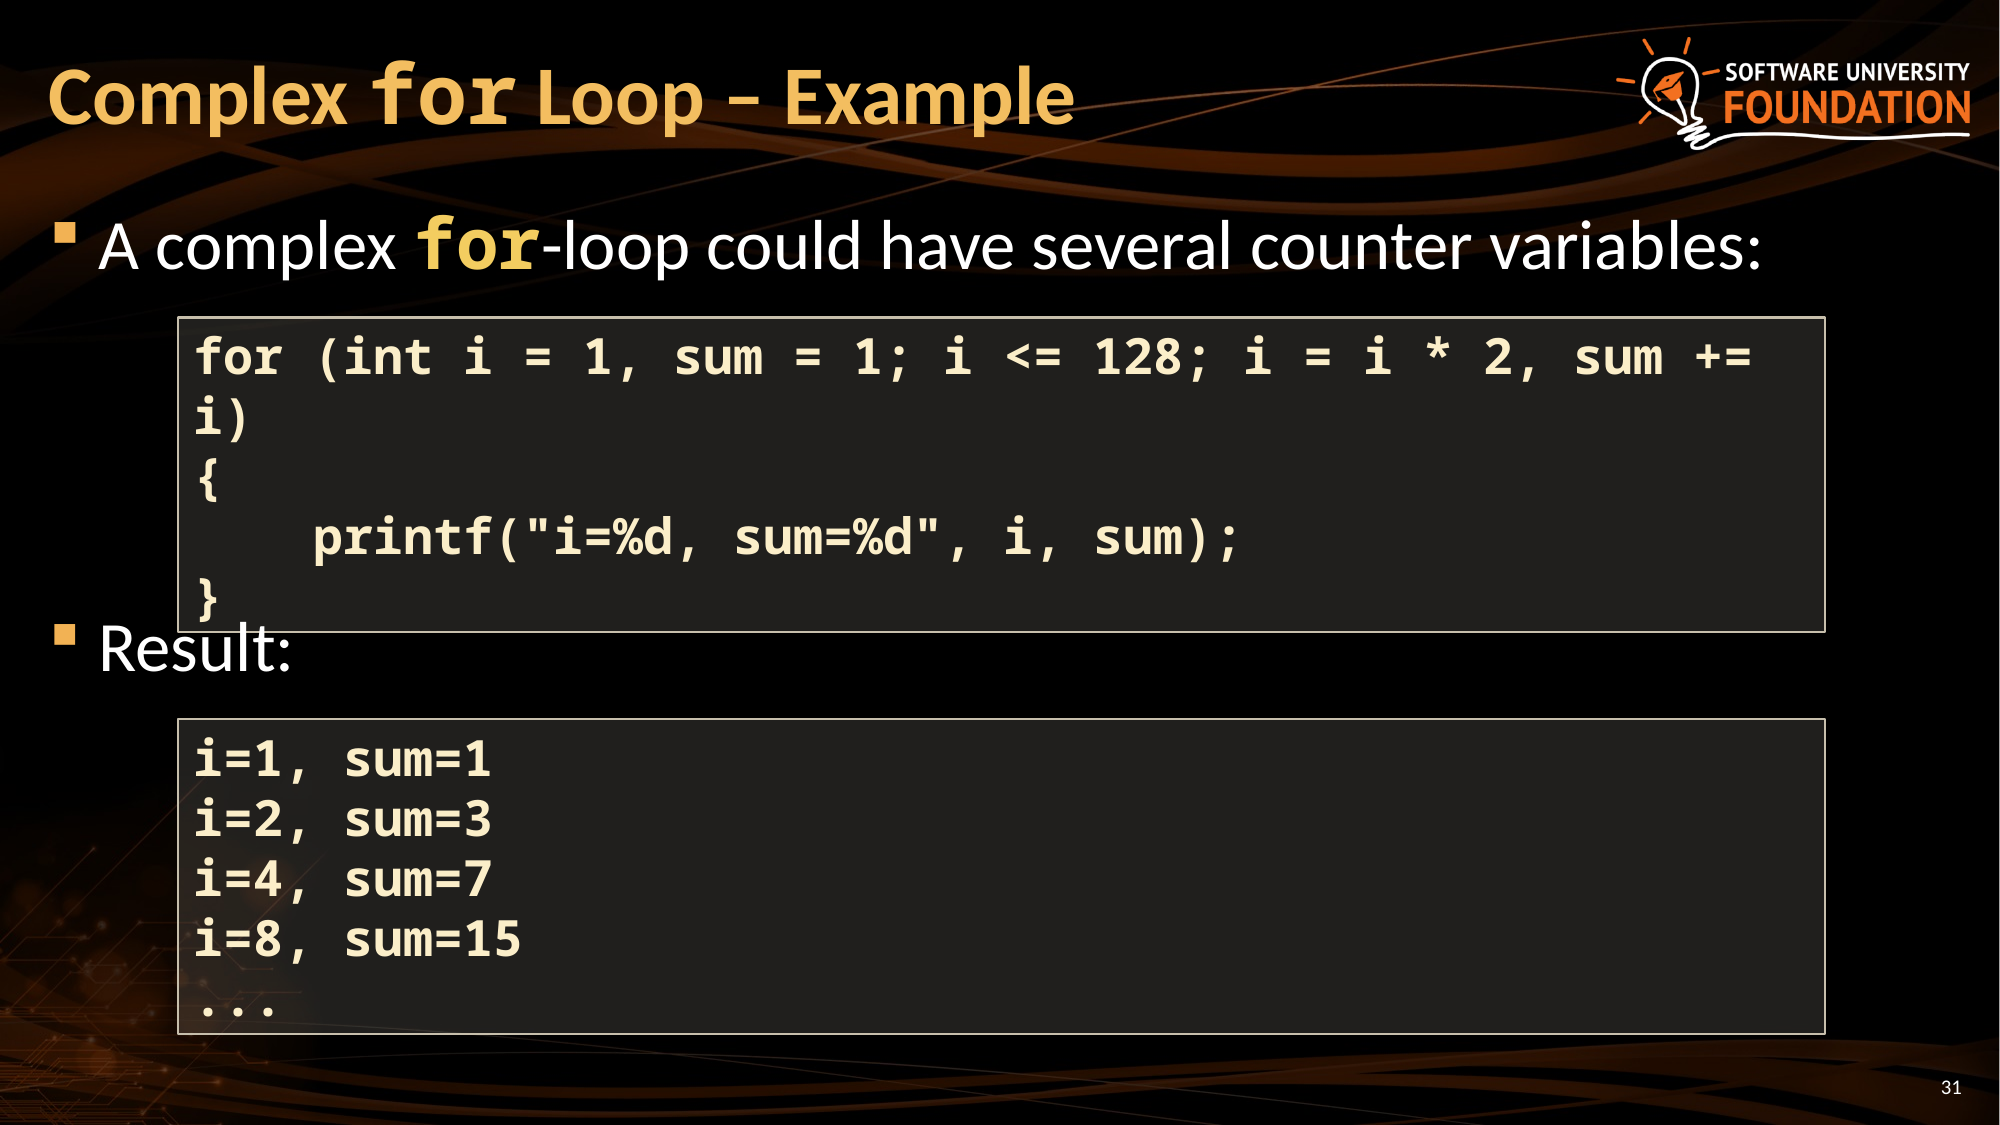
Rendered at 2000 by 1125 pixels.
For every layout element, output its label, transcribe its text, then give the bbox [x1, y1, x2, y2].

title Complex for Loop – Example [30, 6, 1602, 189]
list A complex for-loop could have several counter variables: [31, 188, 1968, 1103]
text_box i=1, sum=1 i=2, sum=3 i=4, sum=7 i=8, sum=15 ... [178, 719, 1825, 1035]
text_box Result: [30, 595, 1700, 700]
picture [0, 0, 2000, 1125]
text_box for (int i = 1, sum = 1; i <= 128; i = i * 2, sum += i) { printf("i=%d, sum=%d", i, sum); } [178, 317, 1825, 633]
